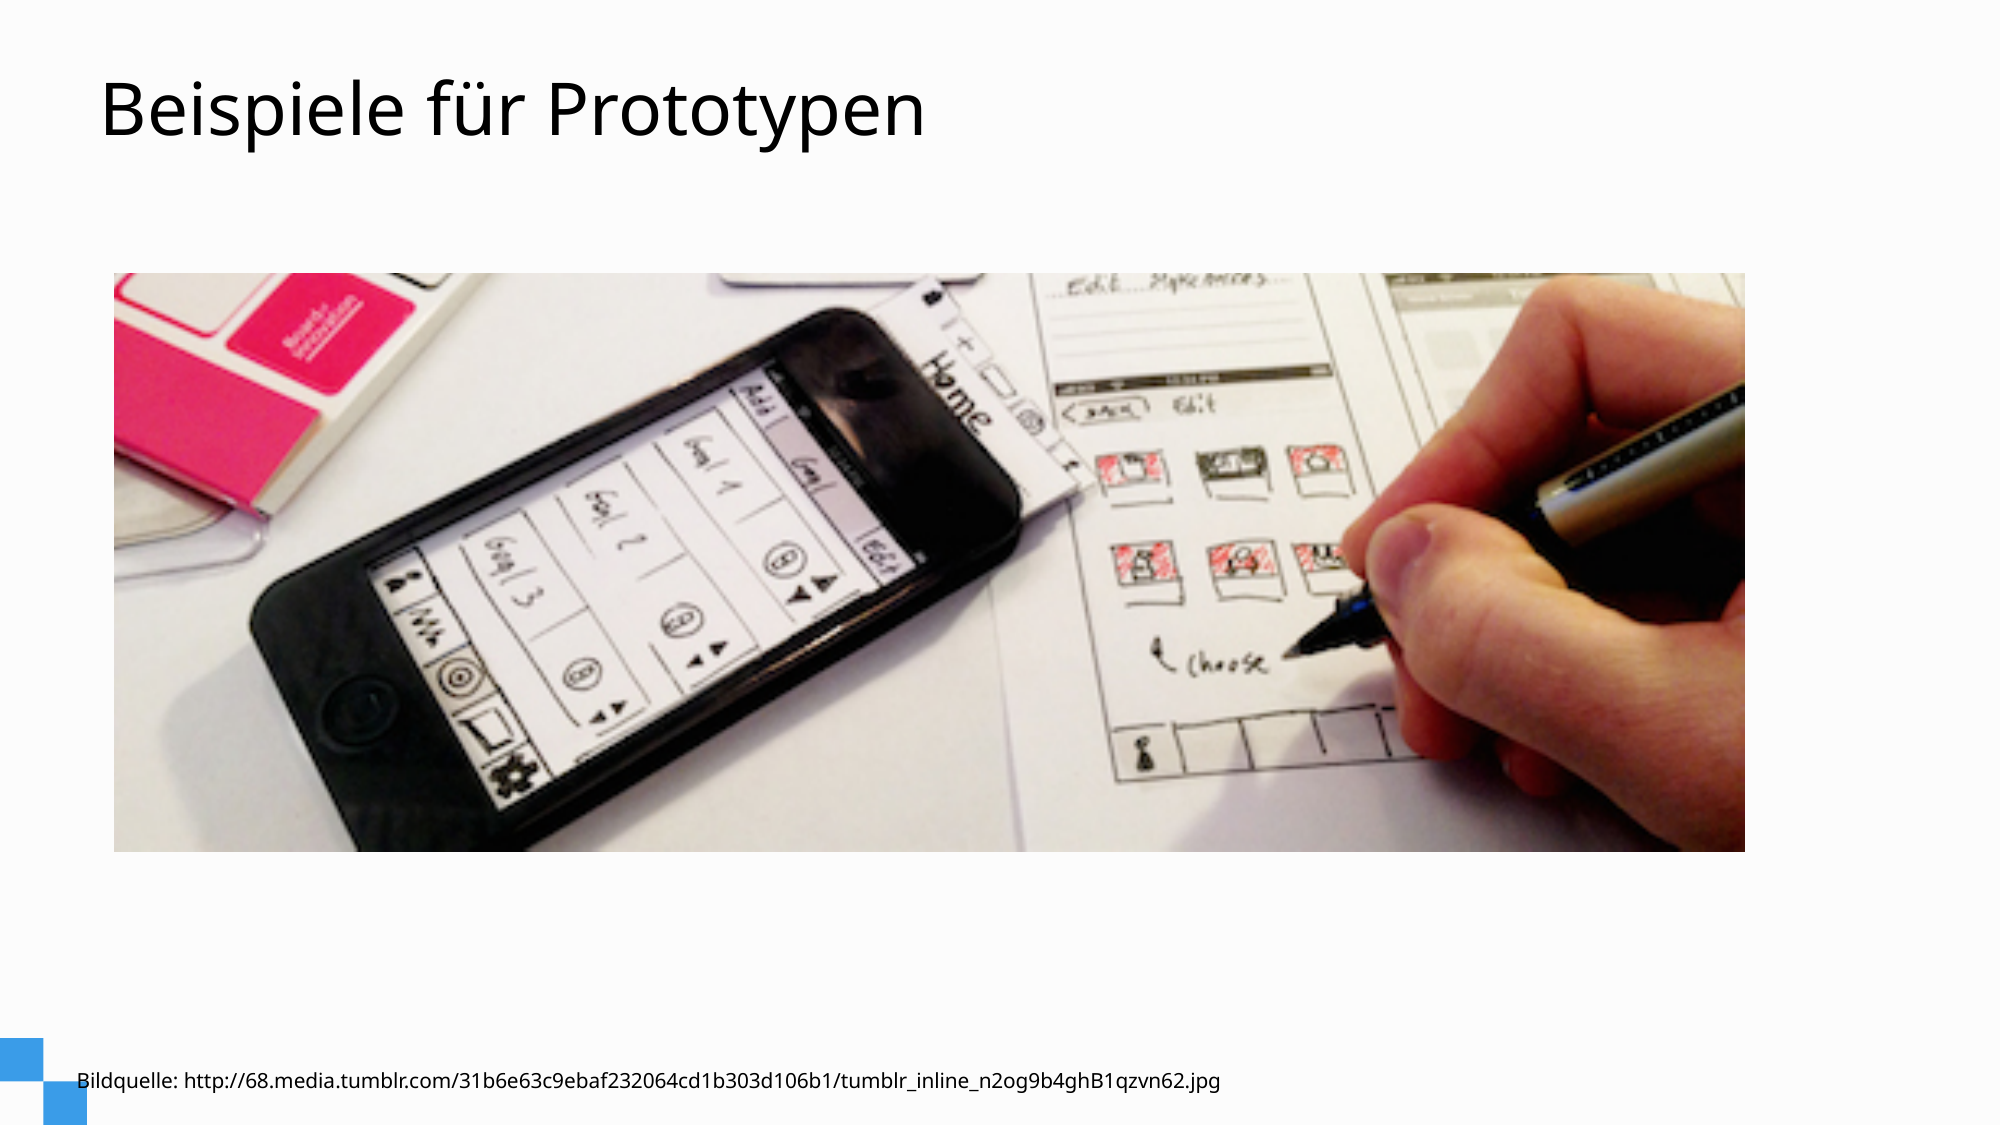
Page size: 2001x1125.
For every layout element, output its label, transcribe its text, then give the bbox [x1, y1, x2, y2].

text_box Bildquelle: http://68.media.tumblr.com/31b6e63c9ebaf232064cd1b303d106b1/tumblr_inline_n2og9b4ghB1qzvn62.jpg [61, 1060, 1236, 1101]
title Beispiele für Prototypen [84, 64, 1810, 132]
picture [114, 273, 1745, 852]
